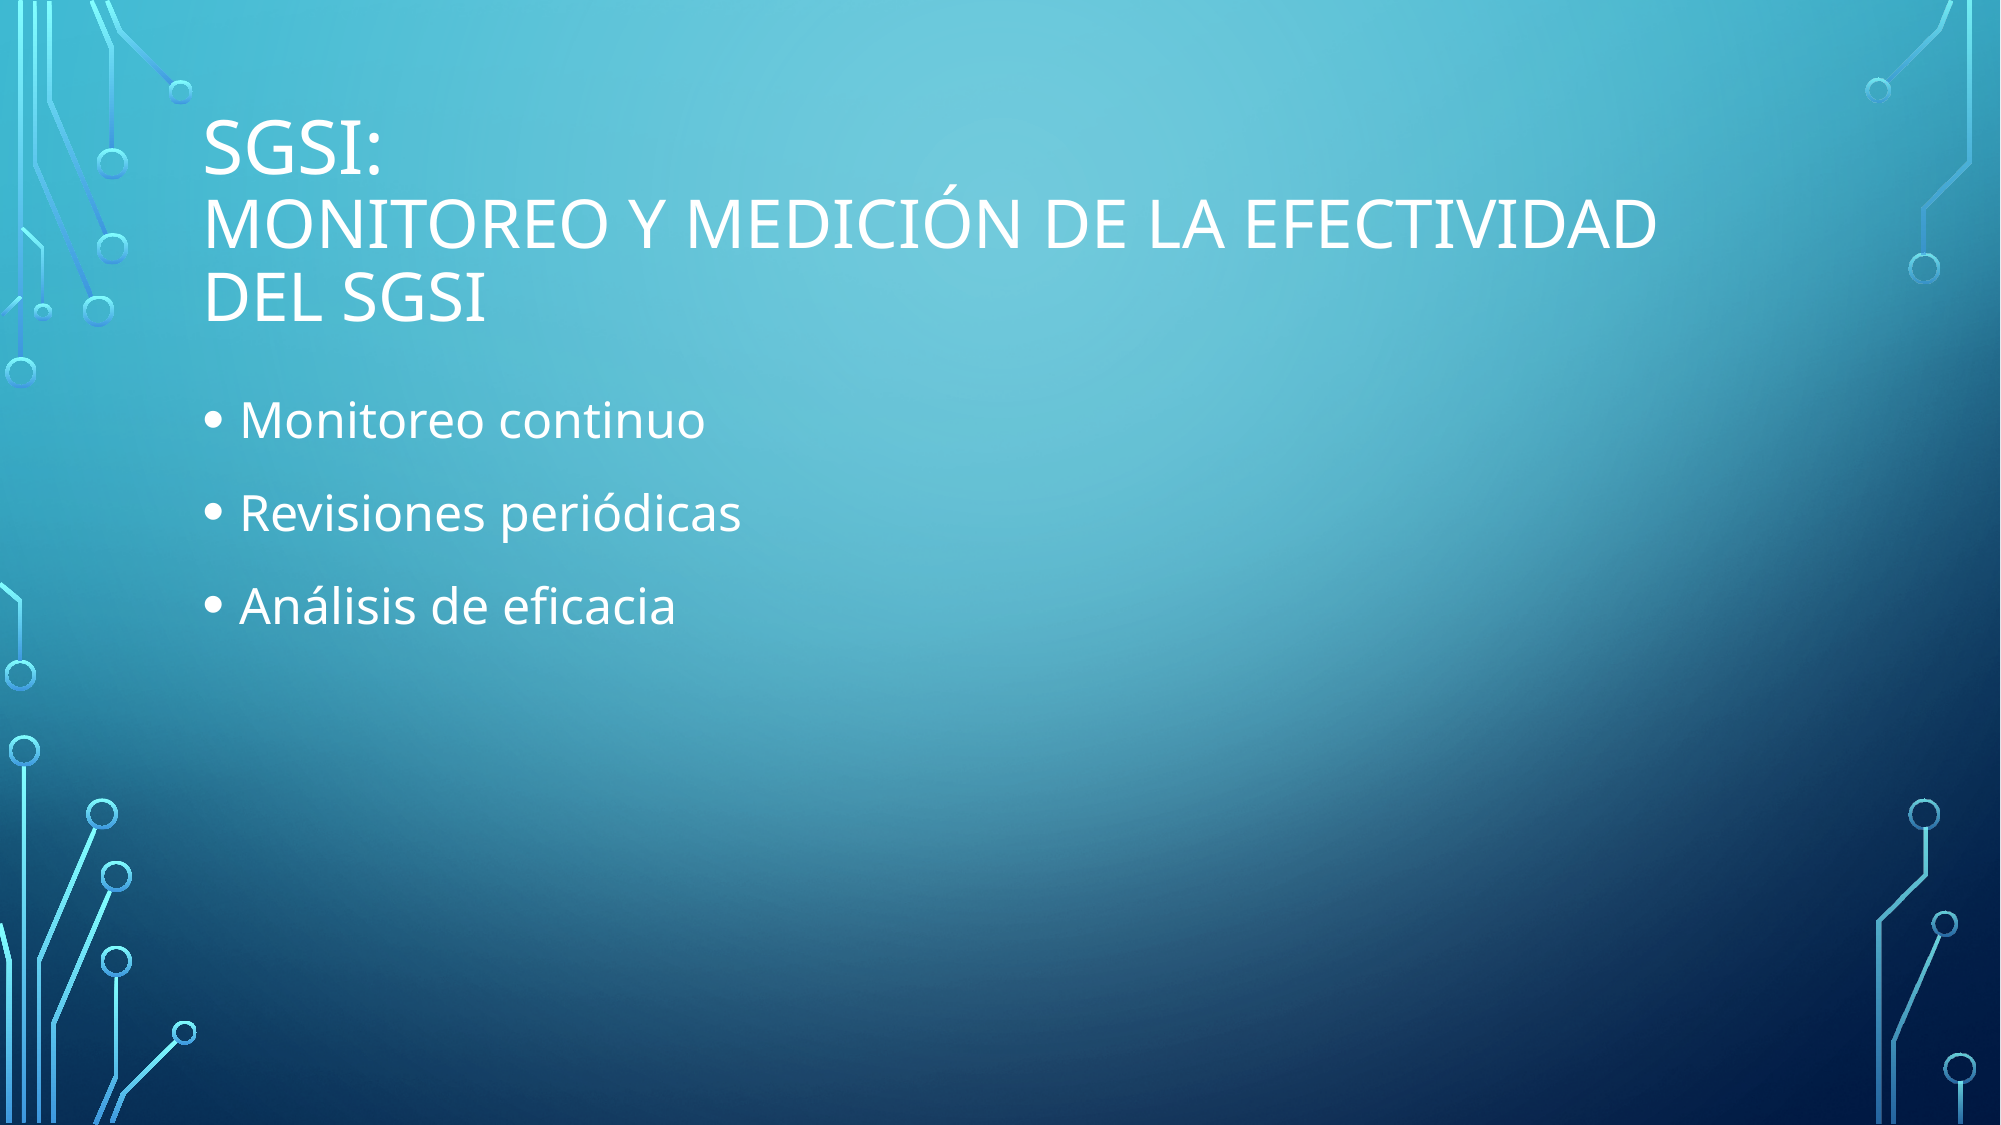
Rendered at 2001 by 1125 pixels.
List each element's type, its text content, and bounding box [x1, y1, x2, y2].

list Monitoreo continuo Revisiones periódicas Análisis de eficacia [187, 369, 1813, 950]
title SGSI: MONITOREO Y MEDICIÓN DE LA EFECTIVIDAD DEL SGSI [187, 101, 1813, 344]
